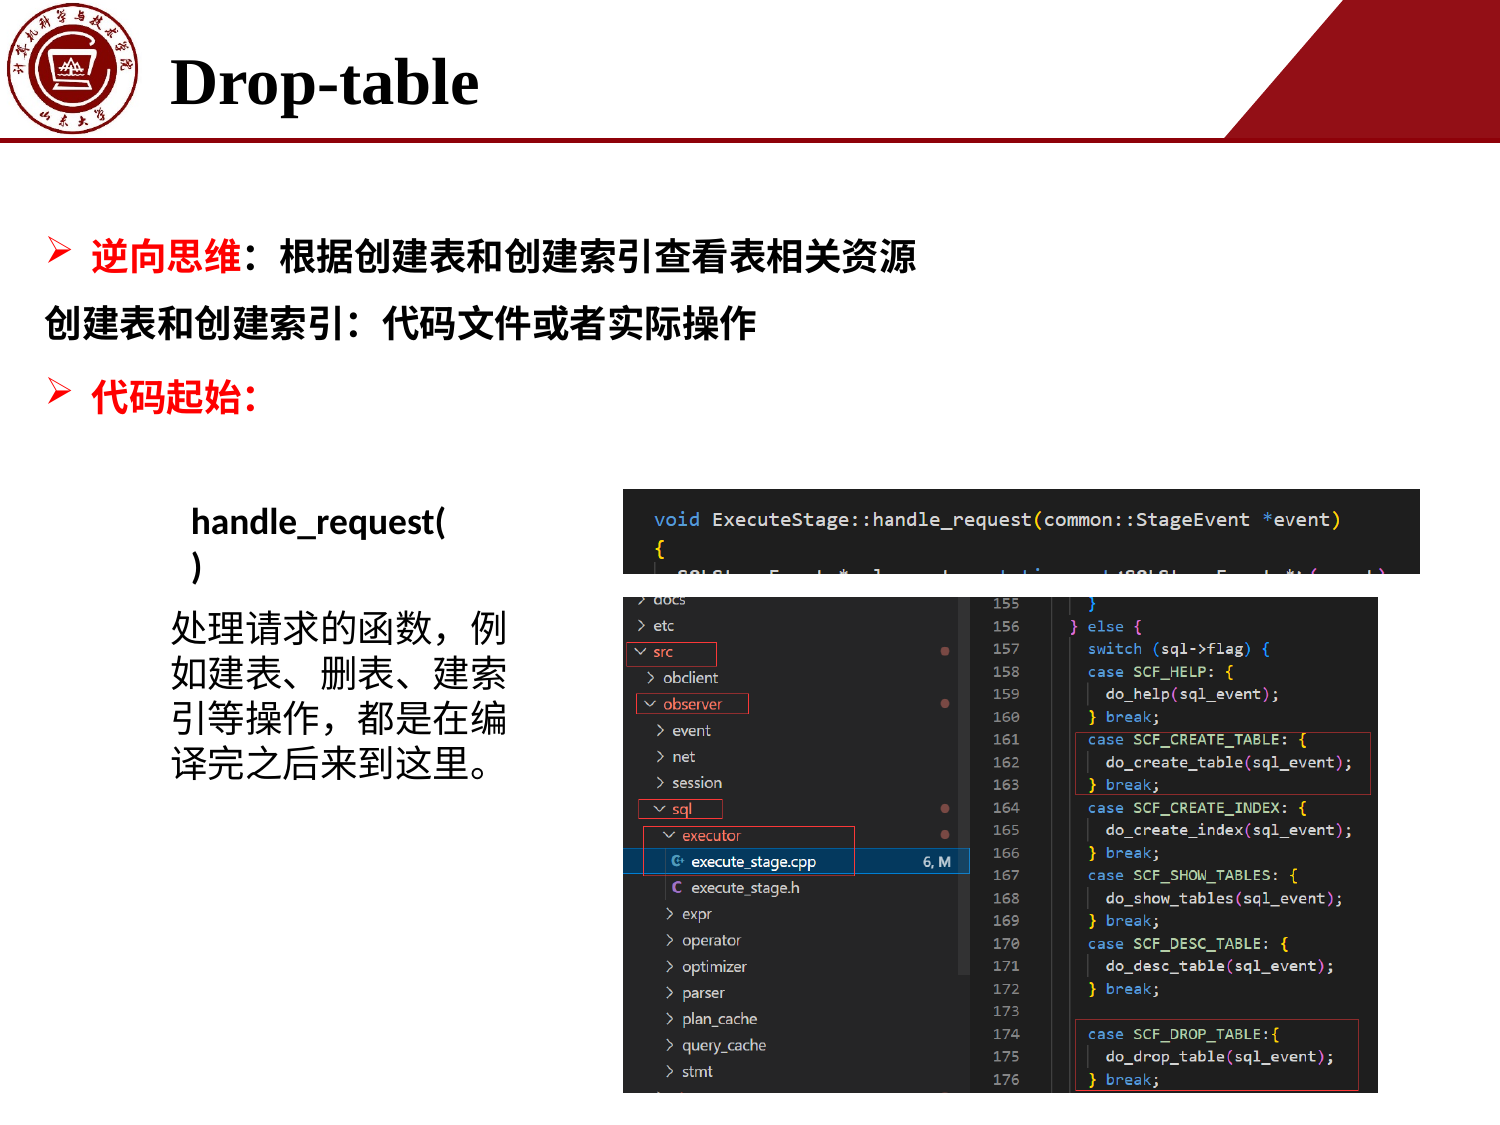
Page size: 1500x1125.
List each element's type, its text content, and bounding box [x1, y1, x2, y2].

picture [623, 489, 1420, 574]
text_box 代码起始： [29, 366, 442, 426]
text_box 逆向思维：根据创建表和创建索引查看表相关资源 创建表和创建索引：代码文件或者实际操作 [29, 202, 1449, 353]
picture [0, 0, 142, 138]
text_box 处理请求的函数，例如建表、删表、建索引等操作，都是在编译完之后来到这里。 [155, 597, 531, 793]
text_box Drop-table [155, 40, 1449, 116]
text_box handle_request() [176, 489, 471, 595]
picture [623, 597, 1378, 1093]
